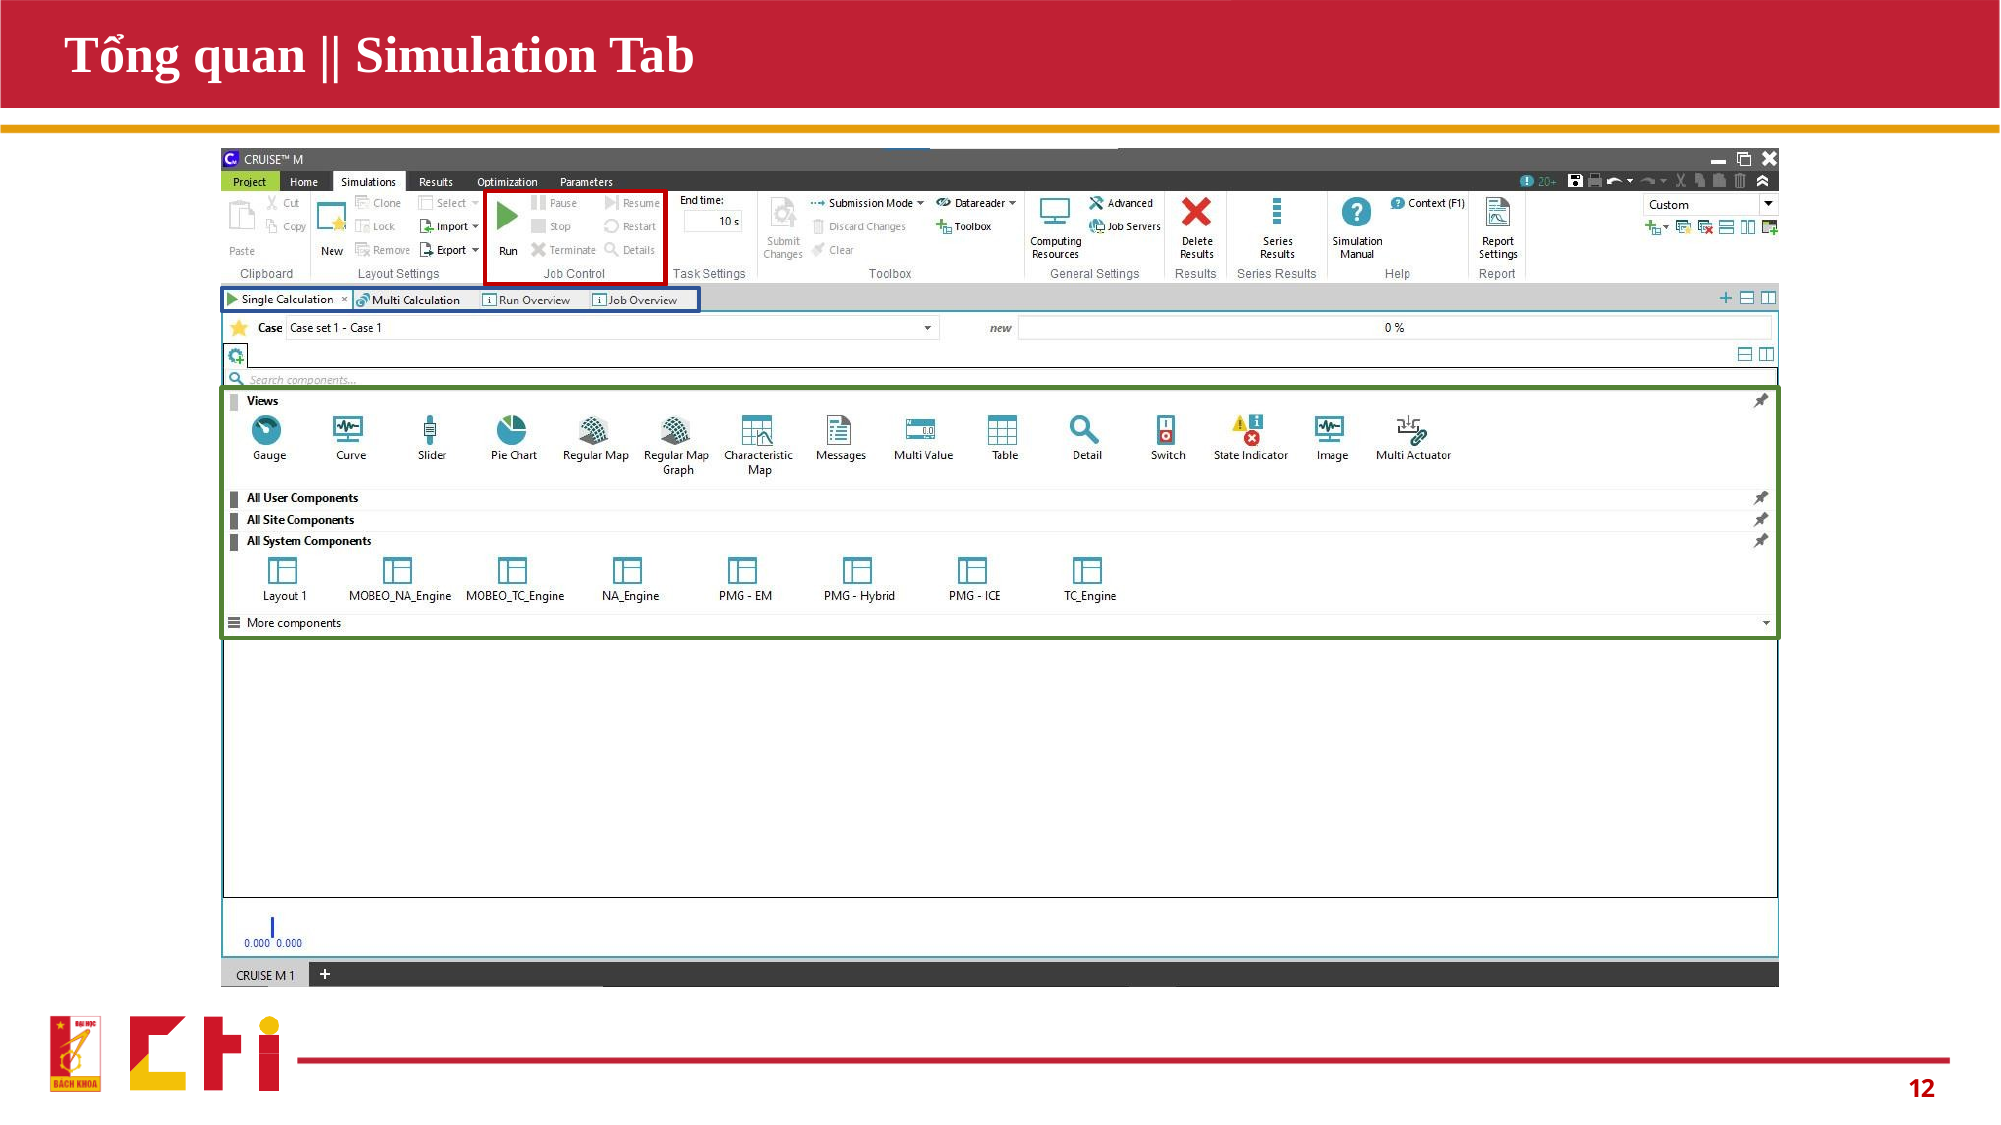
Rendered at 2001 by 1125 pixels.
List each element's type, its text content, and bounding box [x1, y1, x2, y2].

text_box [219, 148, 1781, 987]
text_box Tổng quan || Simulation Tab [62, 18, 744, 84]
picture [259, 1016, 279, 1091]
picture [0, 0, 2000, 1092]
slide_number 12 [1901, 1071, 1944, 1125]
